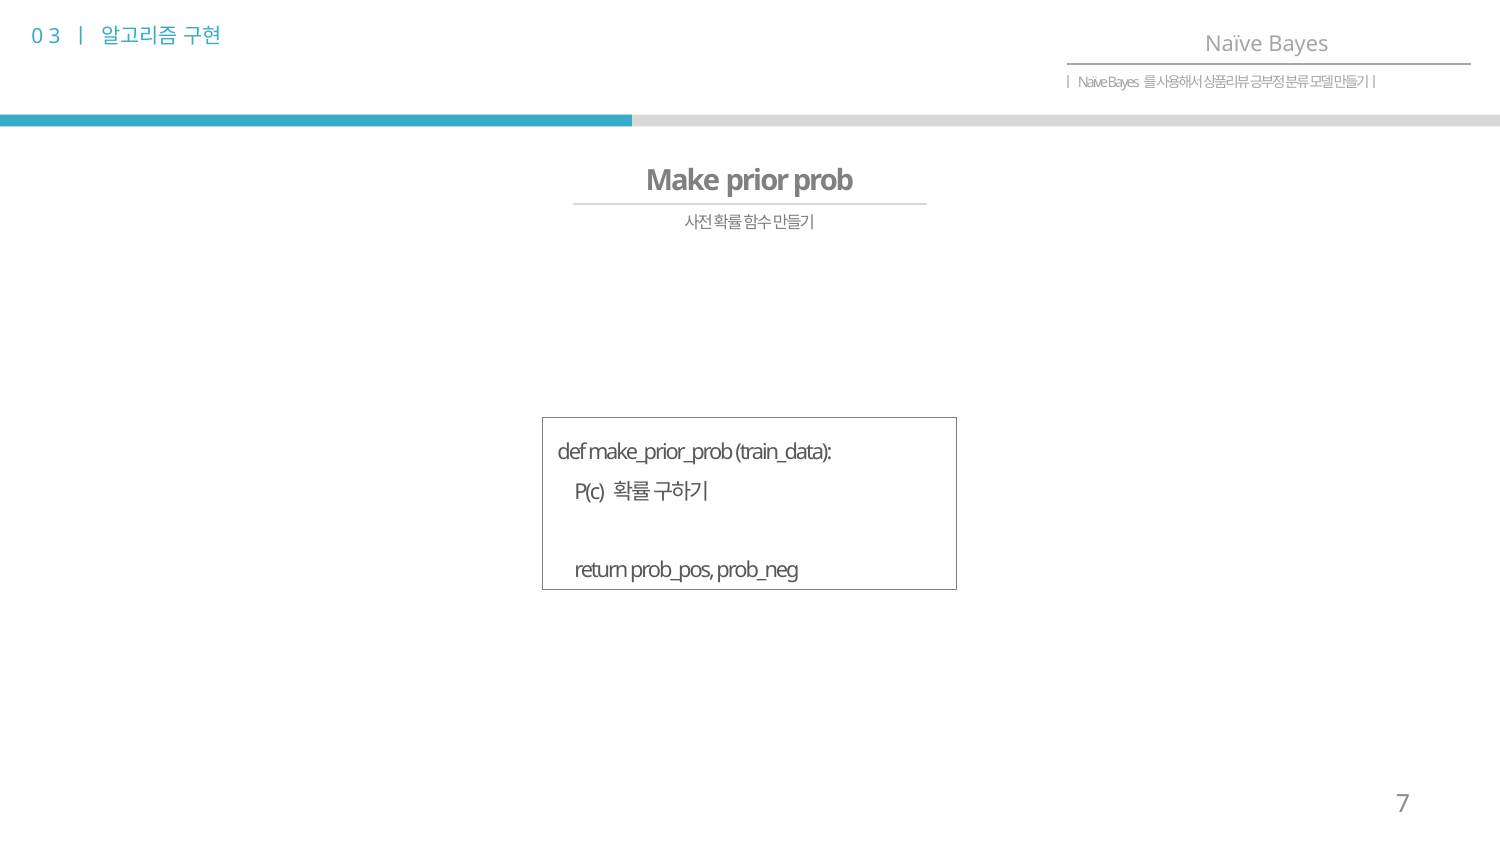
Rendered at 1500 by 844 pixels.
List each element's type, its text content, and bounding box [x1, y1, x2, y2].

text_box 0 3 ㅣ 알고리즘 구현 [16, 15, 361, 55]
text_box Make prior prob [600, 154, 900, 203]
slide_number 7 [1074, 782, 1425, 827]
text_box [634, 113, 1500, 129]
text_box [0, 113, 634, 129]
text_box 사전 확률 함수 만들기 [397, 204, 1103, 240]
text_box def make_prior_prob (train_data): P(c) 확률 구하기 return prob_pos, prob_neg [542, 417, 957, 590]
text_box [1046, 22, 1495, 99]
